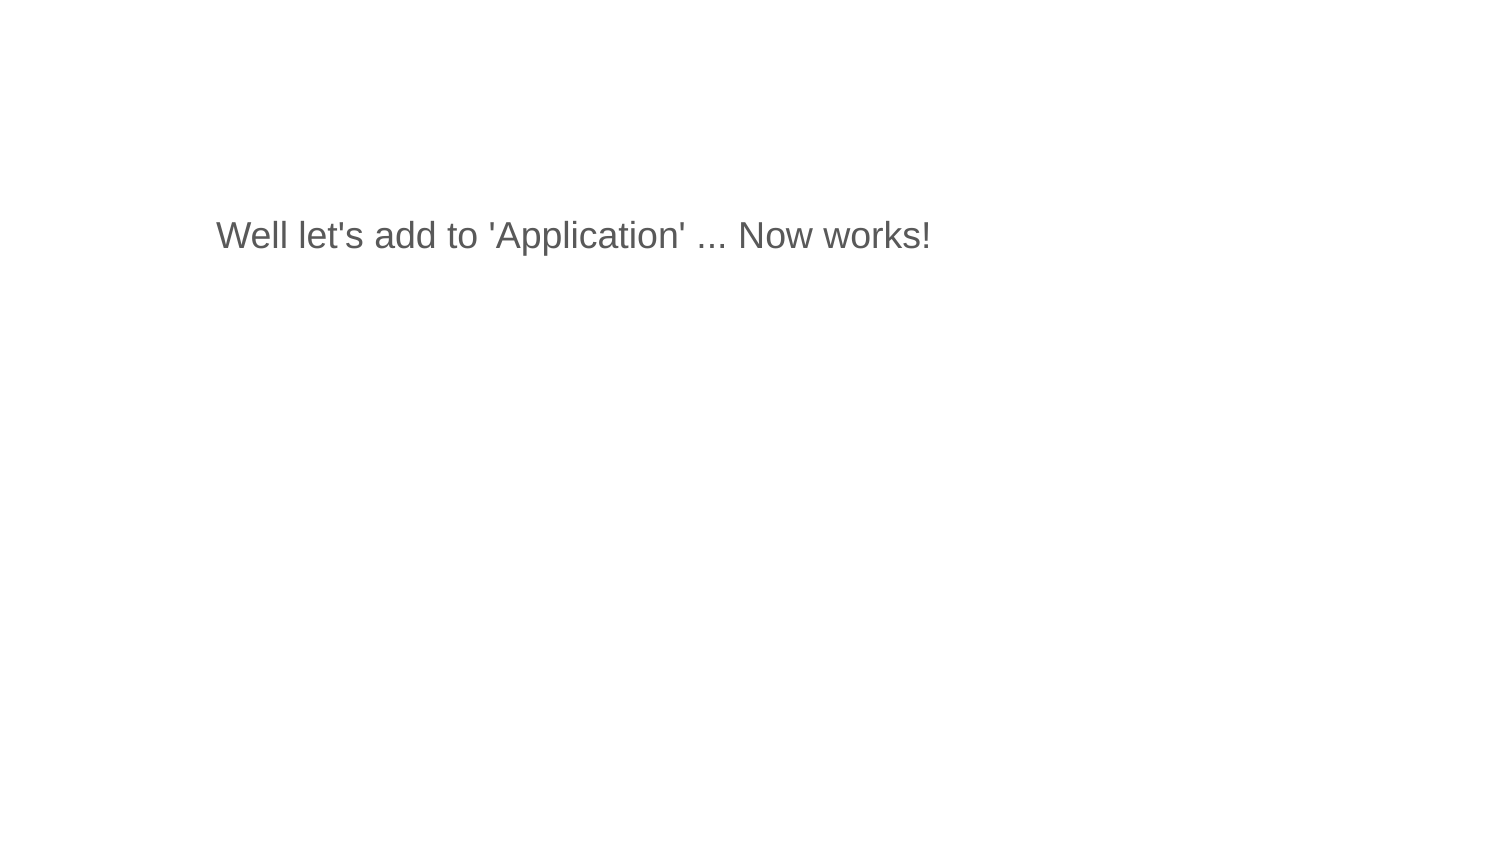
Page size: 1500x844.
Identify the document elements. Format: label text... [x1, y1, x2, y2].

list Well let's add to 'Application' ... Now works! [51, 189, 1449, 750]
